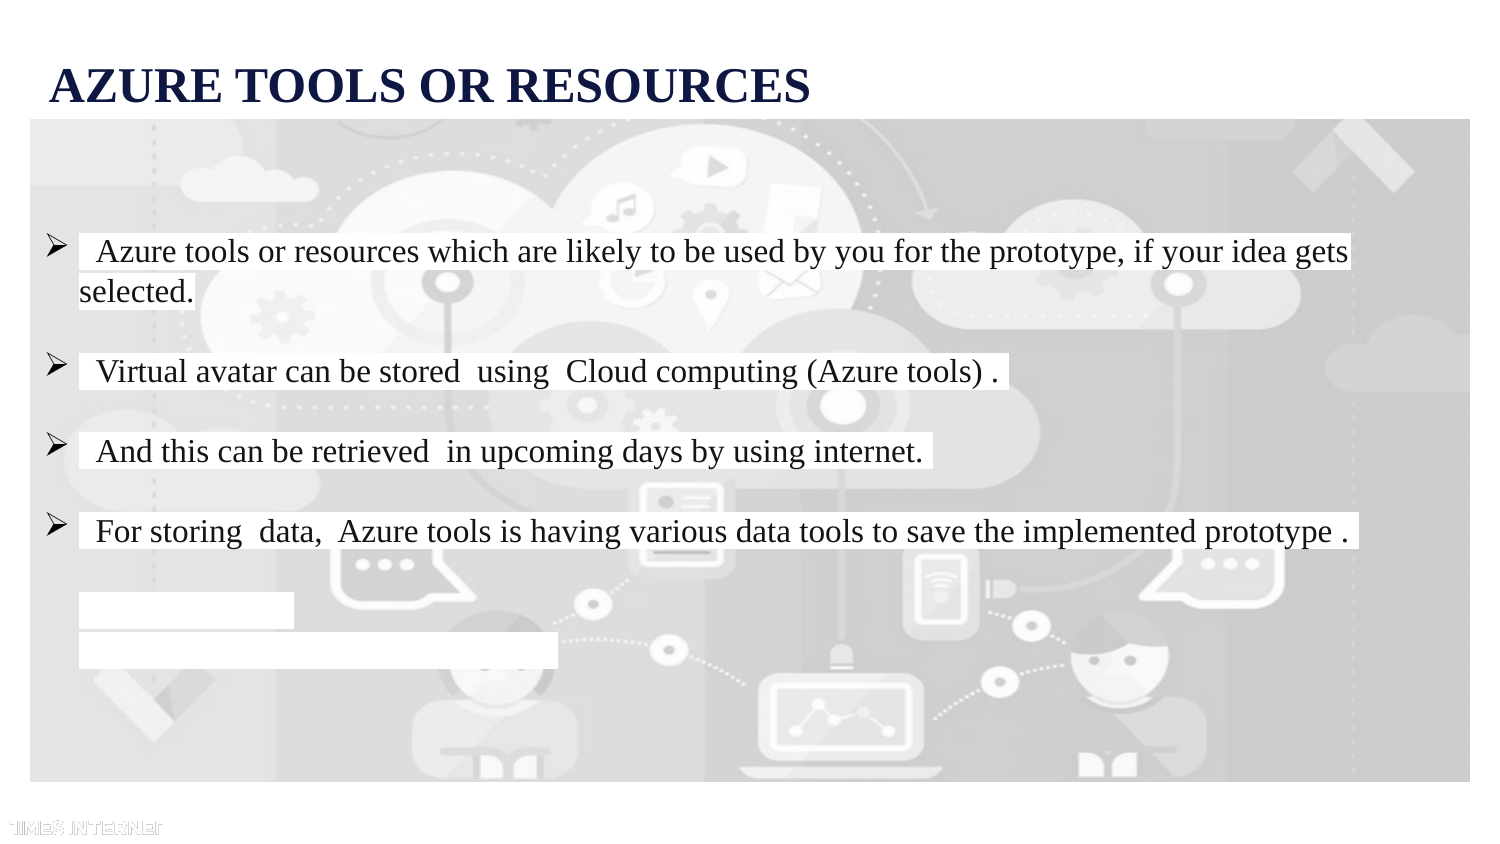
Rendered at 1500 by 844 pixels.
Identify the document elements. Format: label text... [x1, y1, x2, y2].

picture [30, 119, 1470, 782]
picture [8, 818, 164, 837]
title AZURE TOOLS OR RESOURCES [33, 37, 1008, 117]
